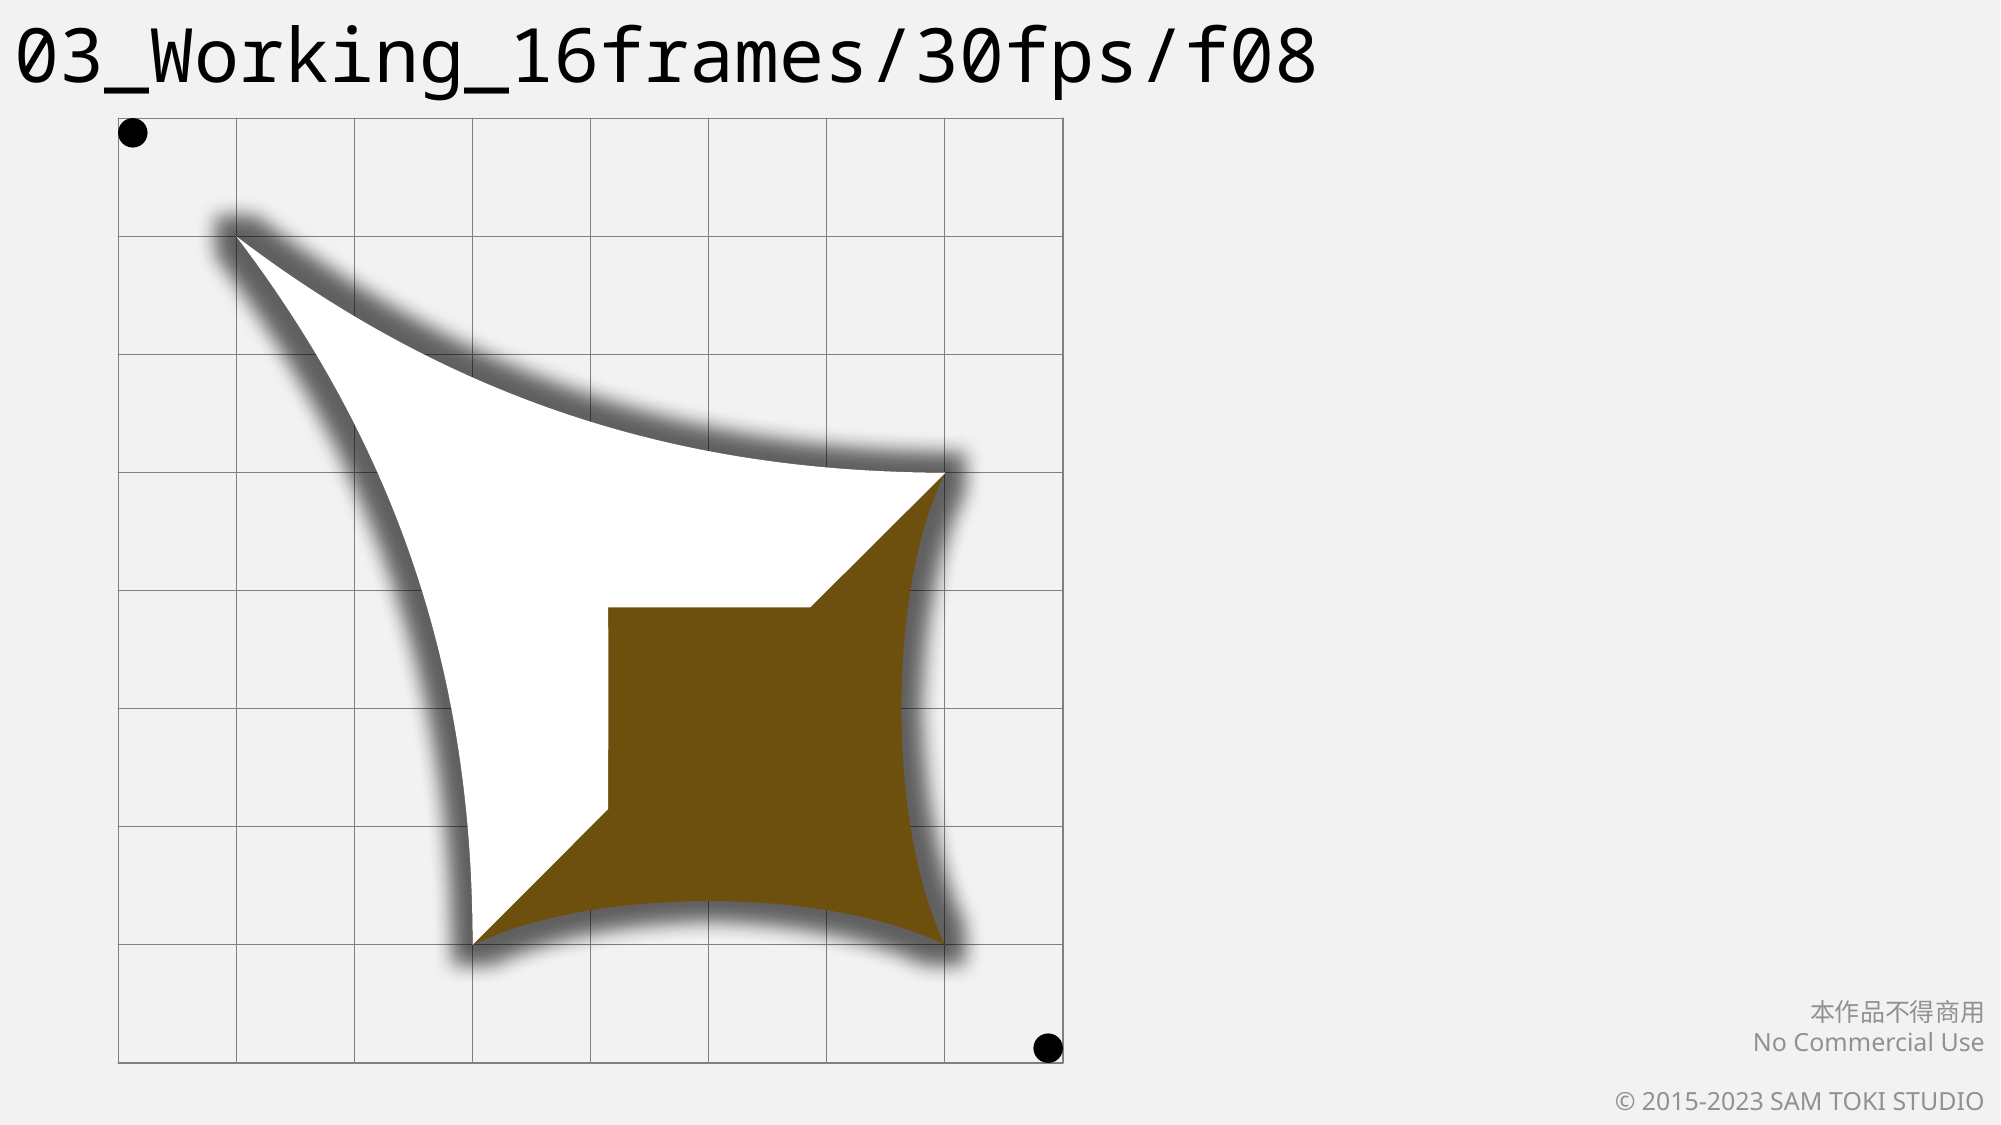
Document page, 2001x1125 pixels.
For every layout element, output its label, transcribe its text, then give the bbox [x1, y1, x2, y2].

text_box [118, 118, 1063, 1063]
text_box 03_Working_16frames/30fps/f08 [0, 0, 1772, 105]
